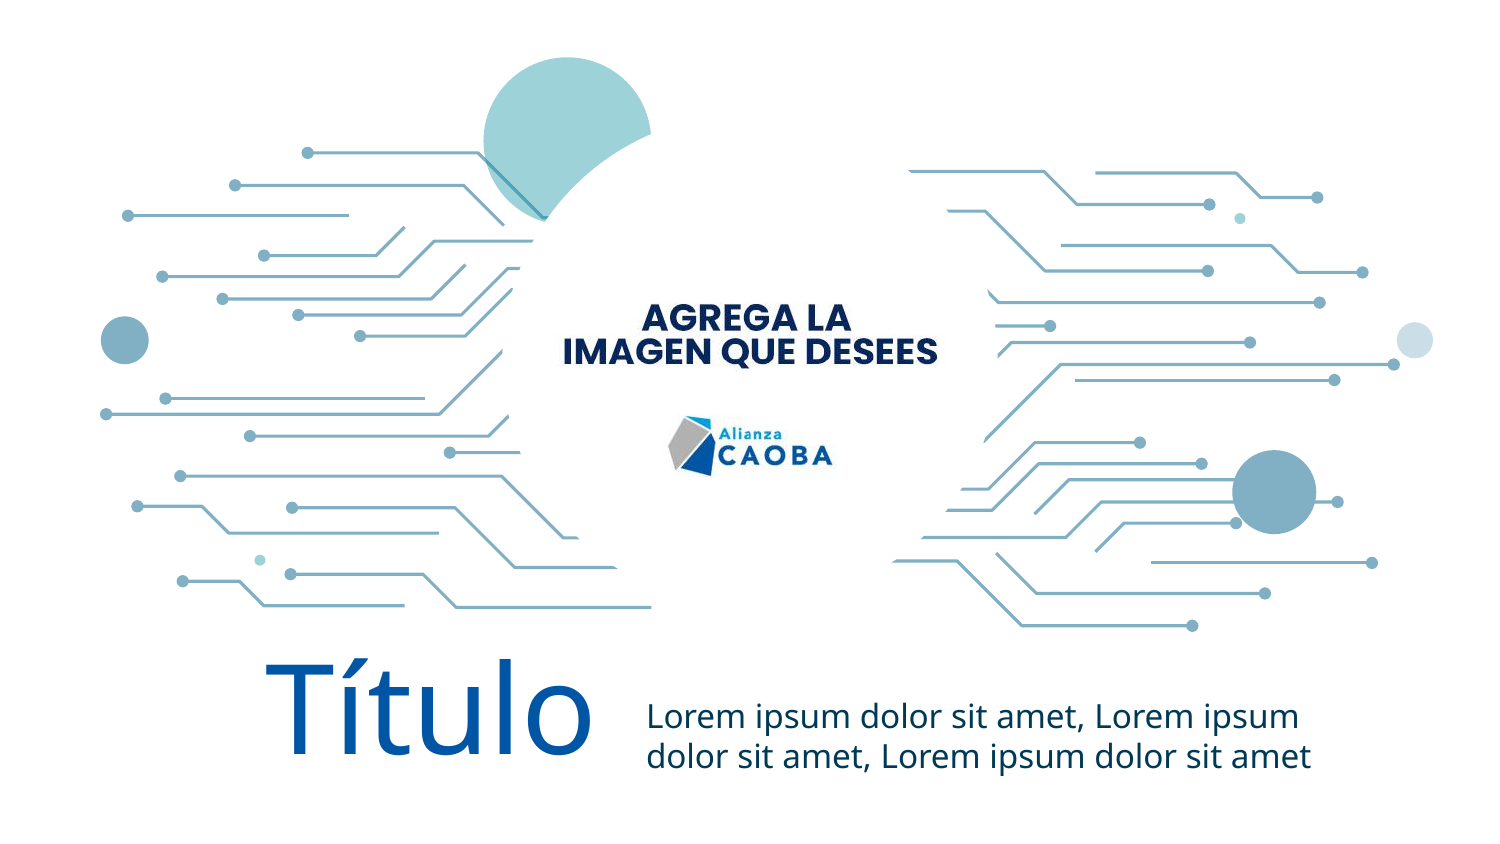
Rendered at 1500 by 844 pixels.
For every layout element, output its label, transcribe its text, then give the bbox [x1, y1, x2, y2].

title Título [128, 653, 613, 756]
picture [501, 113, 998, 607]
subtitle Lorem ipsum dolor sit amet, Lorem ipsum dolor sit amet, Lorem ipsum dolor sit amet [631, 683, 1371, 787]
